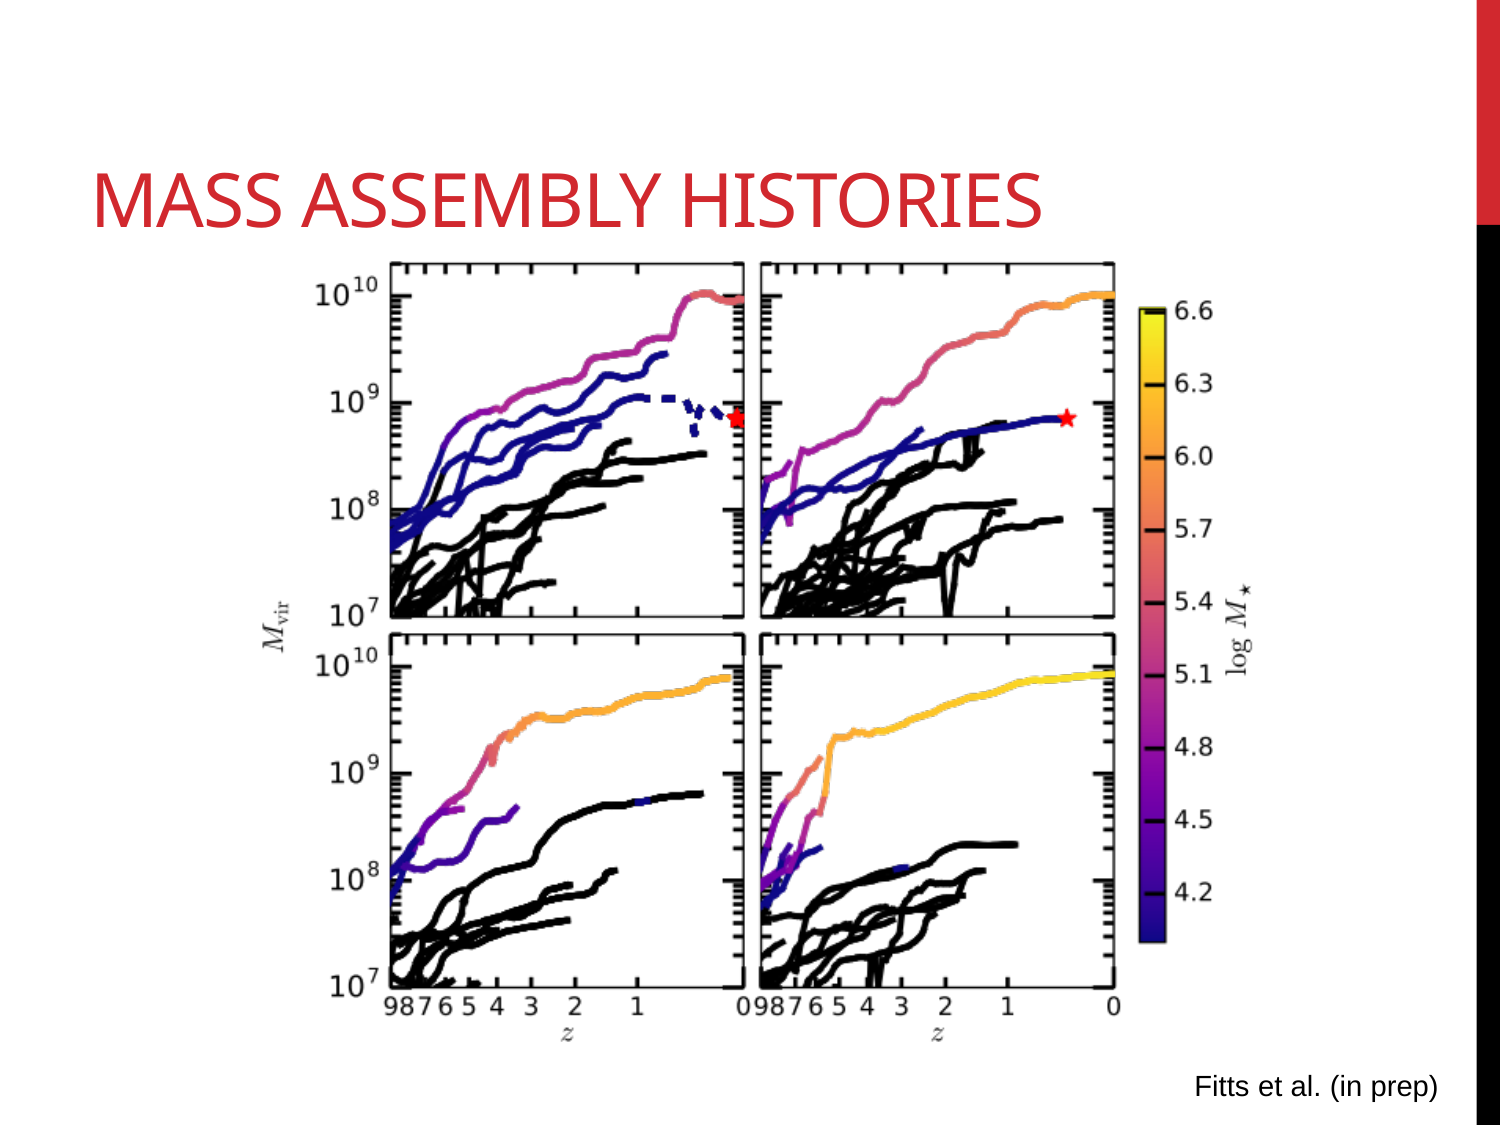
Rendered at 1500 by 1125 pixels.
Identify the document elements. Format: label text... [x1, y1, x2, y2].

title Mass assembly histories [75, 25, 1399, 250]
picture [247, 249, 1265, 1061]
text_box Fitts et al. (in prep) [1179, 1060, 1457, 1111]
